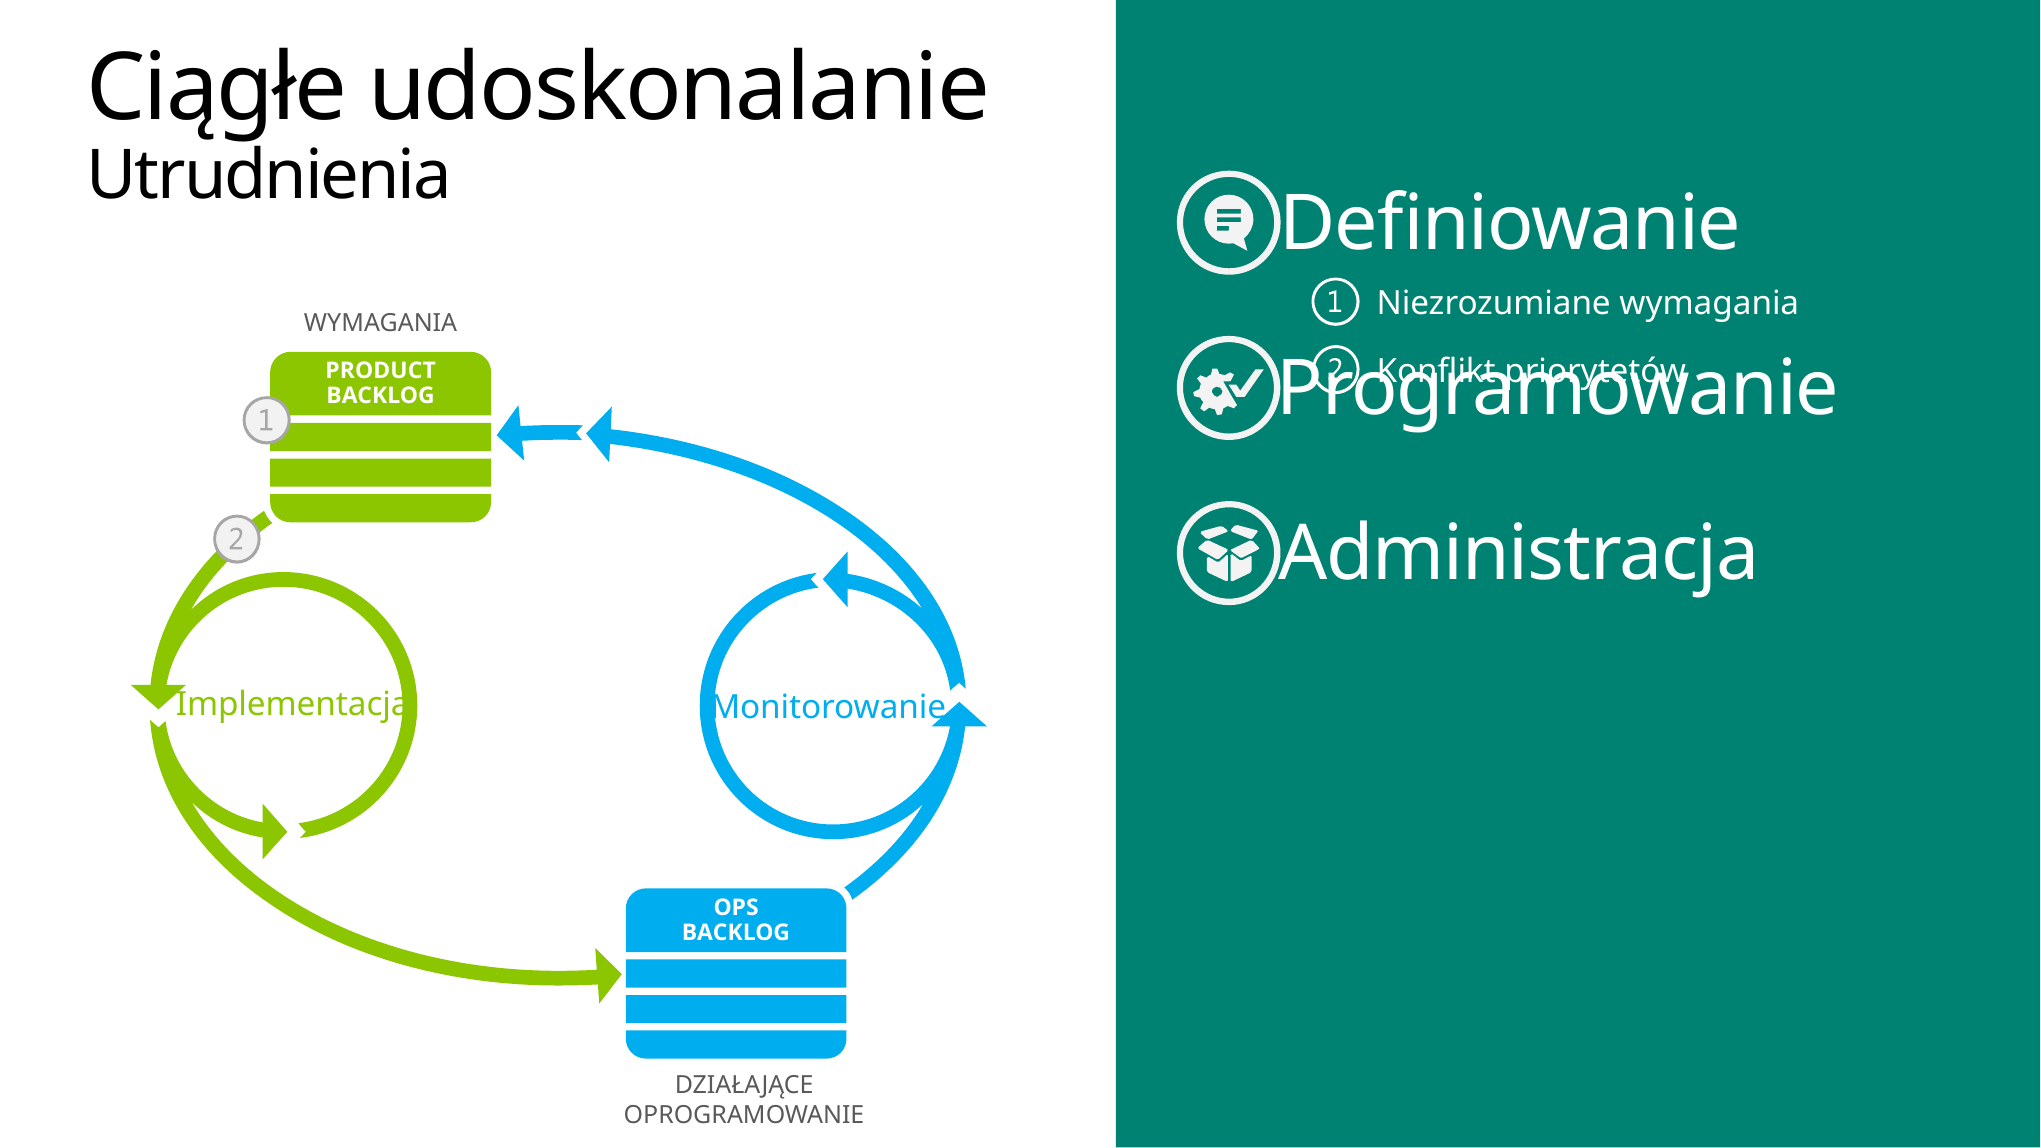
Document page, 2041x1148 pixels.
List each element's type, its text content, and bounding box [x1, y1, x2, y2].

text_box Programowanie [1261, 340, 1855, 439]
text_box Ciągłe udoskonalanie Utrudnienia [86, 38, 1953, 214]
text_box [1176, 335, 1261, 440]
text_box [1312, 345, 1360, 395]
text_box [130, 305, 988, 1138]
text_box [1176, 501, 1263, 606]
text_box Definiowanie [1264, 214, 1757, 274]
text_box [212, 514, 261, 564]
text_box Konflikt priorytetów [1361, 341, 1891, 397]
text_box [242, 395, 291, 445]
text_box Administracja [1263, 505, 1775, 605]
text_box [1311, 277, 1360, 326]
text_box [1176, 214, 1264, 275]
text_box Niezrozumiane wymagania [1361, 273, 1891, 329]
text_box [1115, 0, 2041, 1148]
